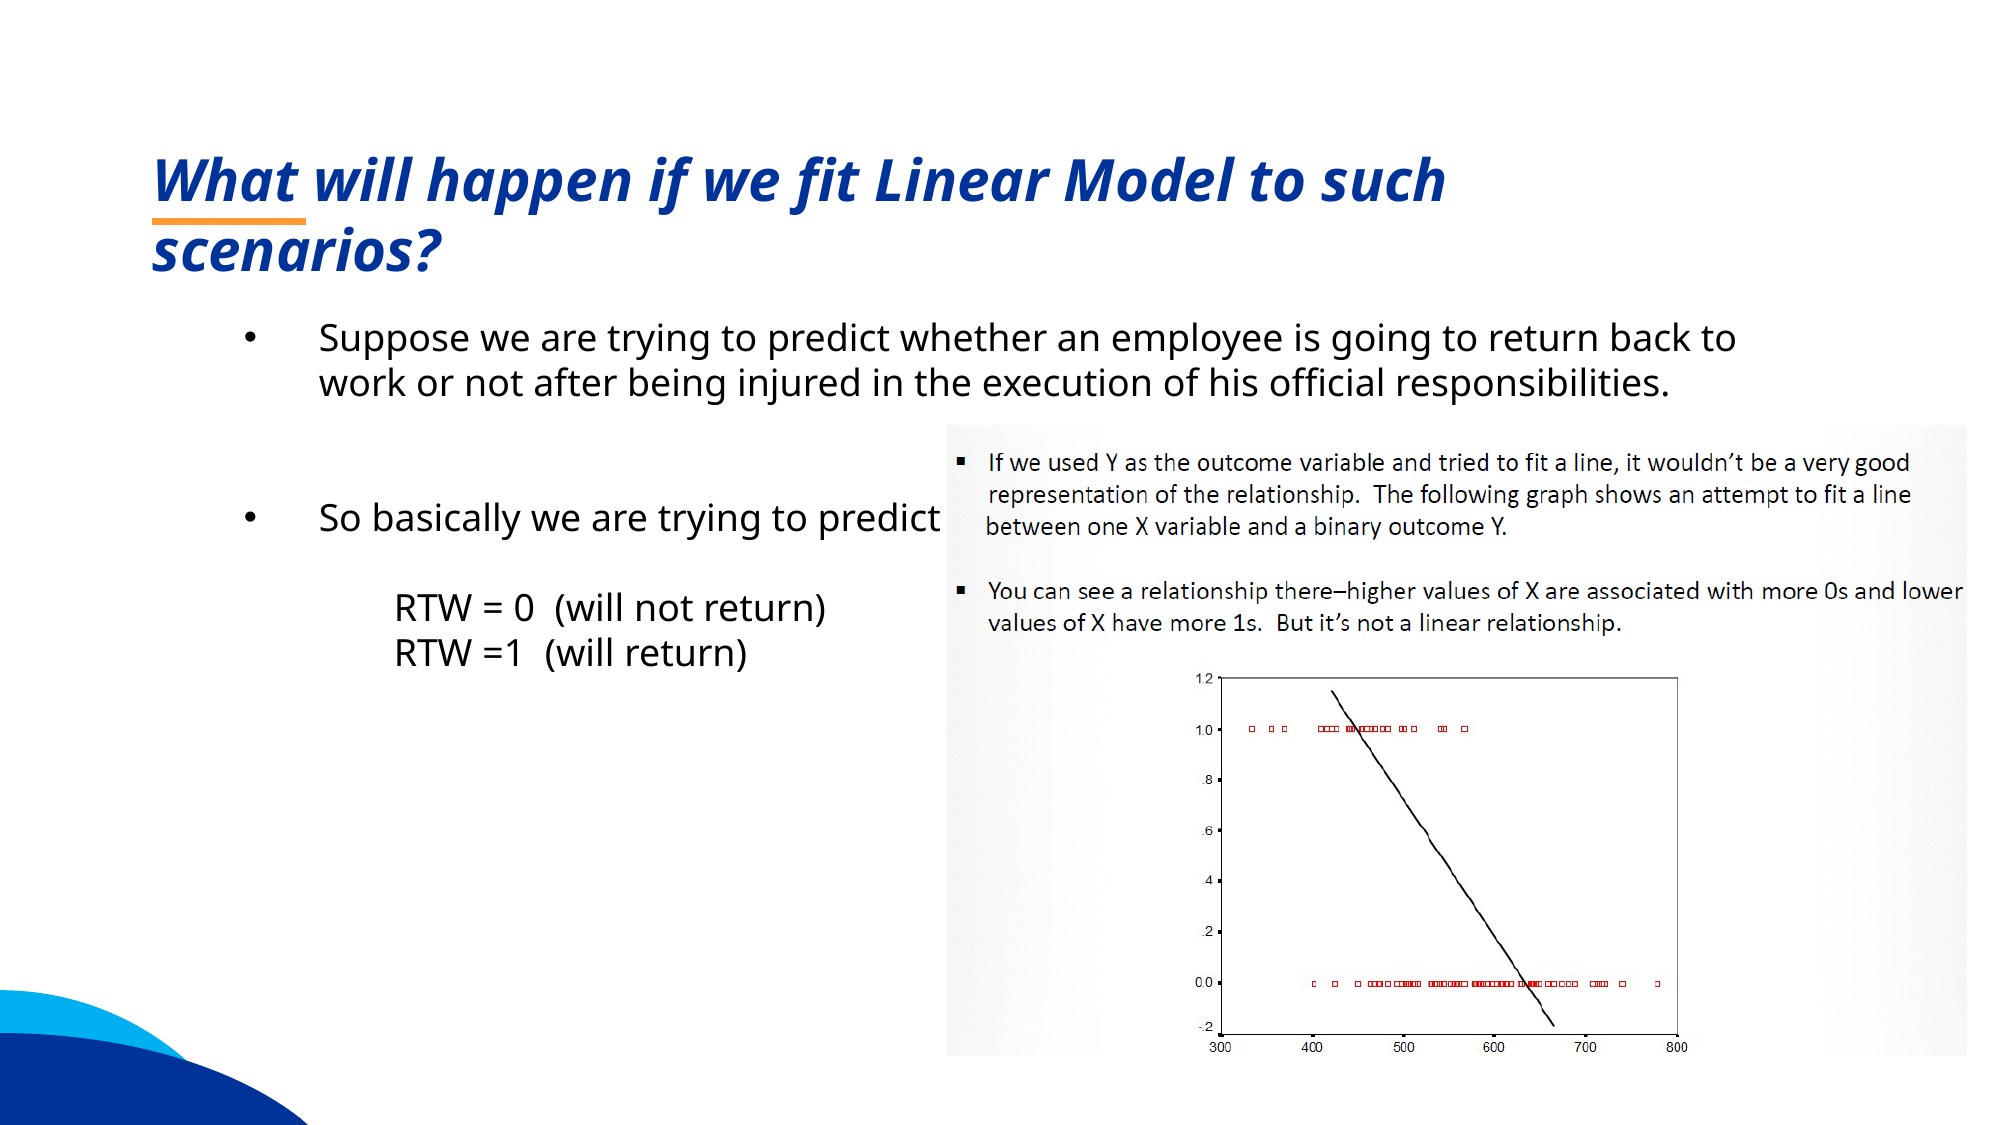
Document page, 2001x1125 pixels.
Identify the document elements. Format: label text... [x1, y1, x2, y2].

picture [947, 425, 1967, 1056]
text_box What will happen if we fit Linear Model to such scenarios? [138, 135, 1706, 291]
text_box Suppose we are trying to predict whether an employee is going to return back to work or not after being injured in the execution of his official responsibilities. So basically we are trying to predict RTW = 0 (will not return) RTW =1 (will return) [228, 306, 1828, 817]
